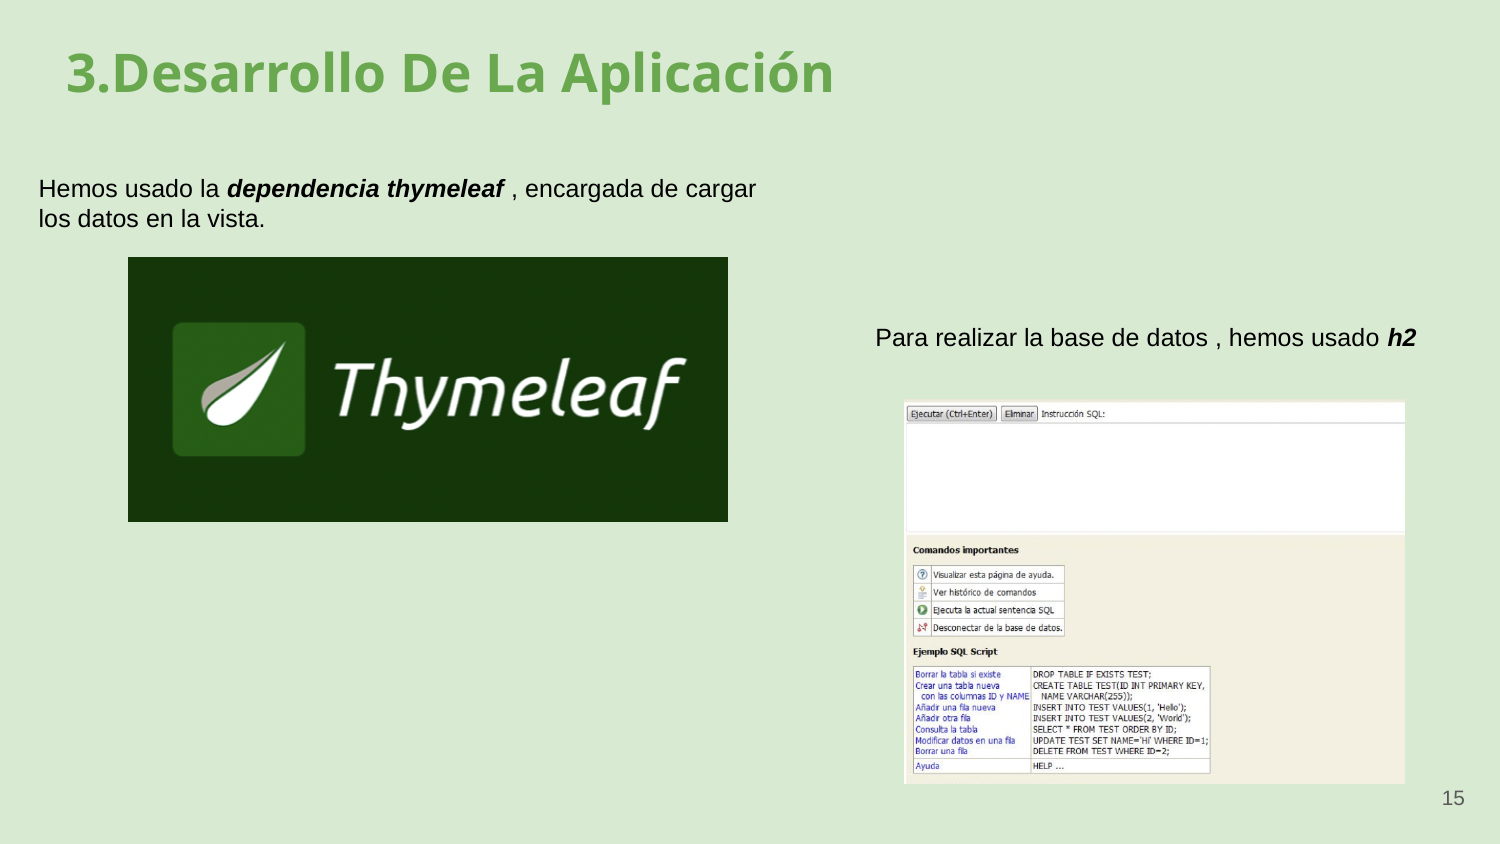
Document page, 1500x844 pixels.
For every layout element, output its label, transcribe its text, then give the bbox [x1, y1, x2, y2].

picture [904, 399, 1405, 785]
text_box Hemos usado la dependencia thymeleaf , encargada de cargar los datos en la vista. [23, 157, 811, 247]
text_box Para realizar la base de datos , hemos usado h2 [860, 306, 1449, 367]
title 3.Desarrollo De La Aplicación [51, 23, 1449, 118]
picture [128, 257, 728, 522]
slide_number ‹#› [1389, 764, 1480, 830]
